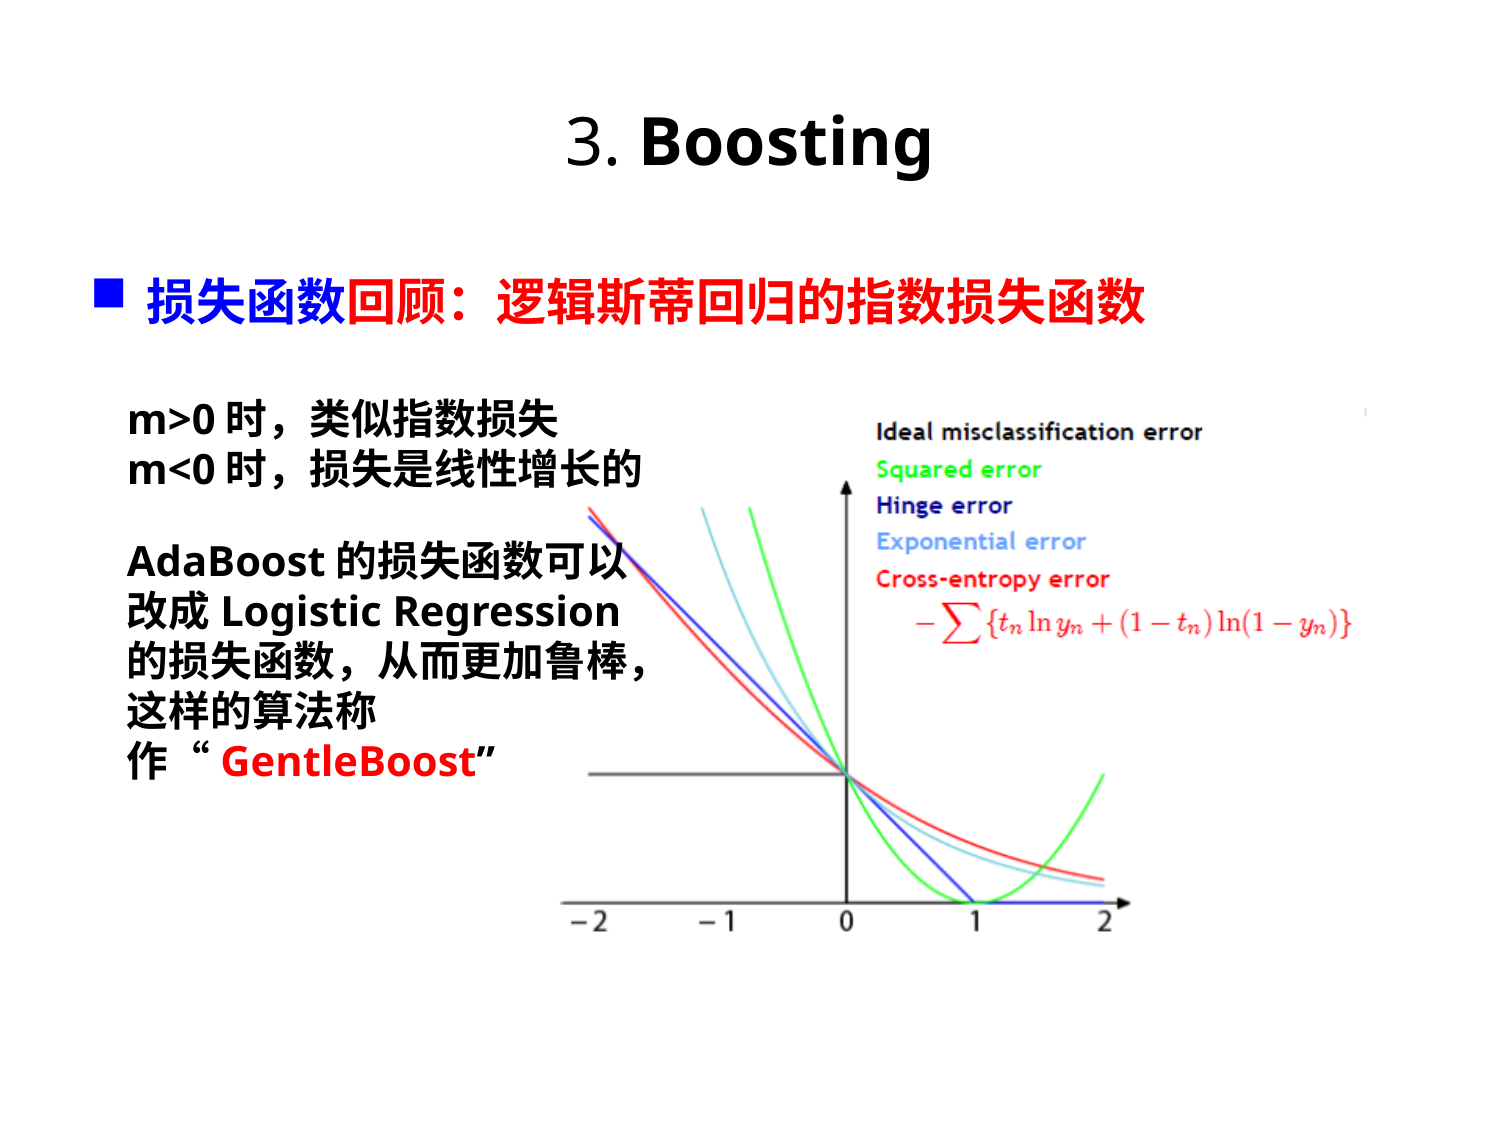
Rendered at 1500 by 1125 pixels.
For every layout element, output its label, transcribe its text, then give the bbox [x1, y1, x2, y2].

text_box AdaBoost的损失函数可以改成Logistic Regression的损失函数，从而更加鲁棒，这样的算法称作“GentleBoost” [112, 527, 496, 792]
text_box m>0时，类似指数损失 m<0时，损失是线性增长的 [112, 385, 496, 501]
list 损失函数回顾：逻辑斯蒂回归的指数损失函数 [75, 262, 1425, 1005]
title 3. Boosting [75, 45, 1425, 233]
picture [501, 373, 1373, 952]
